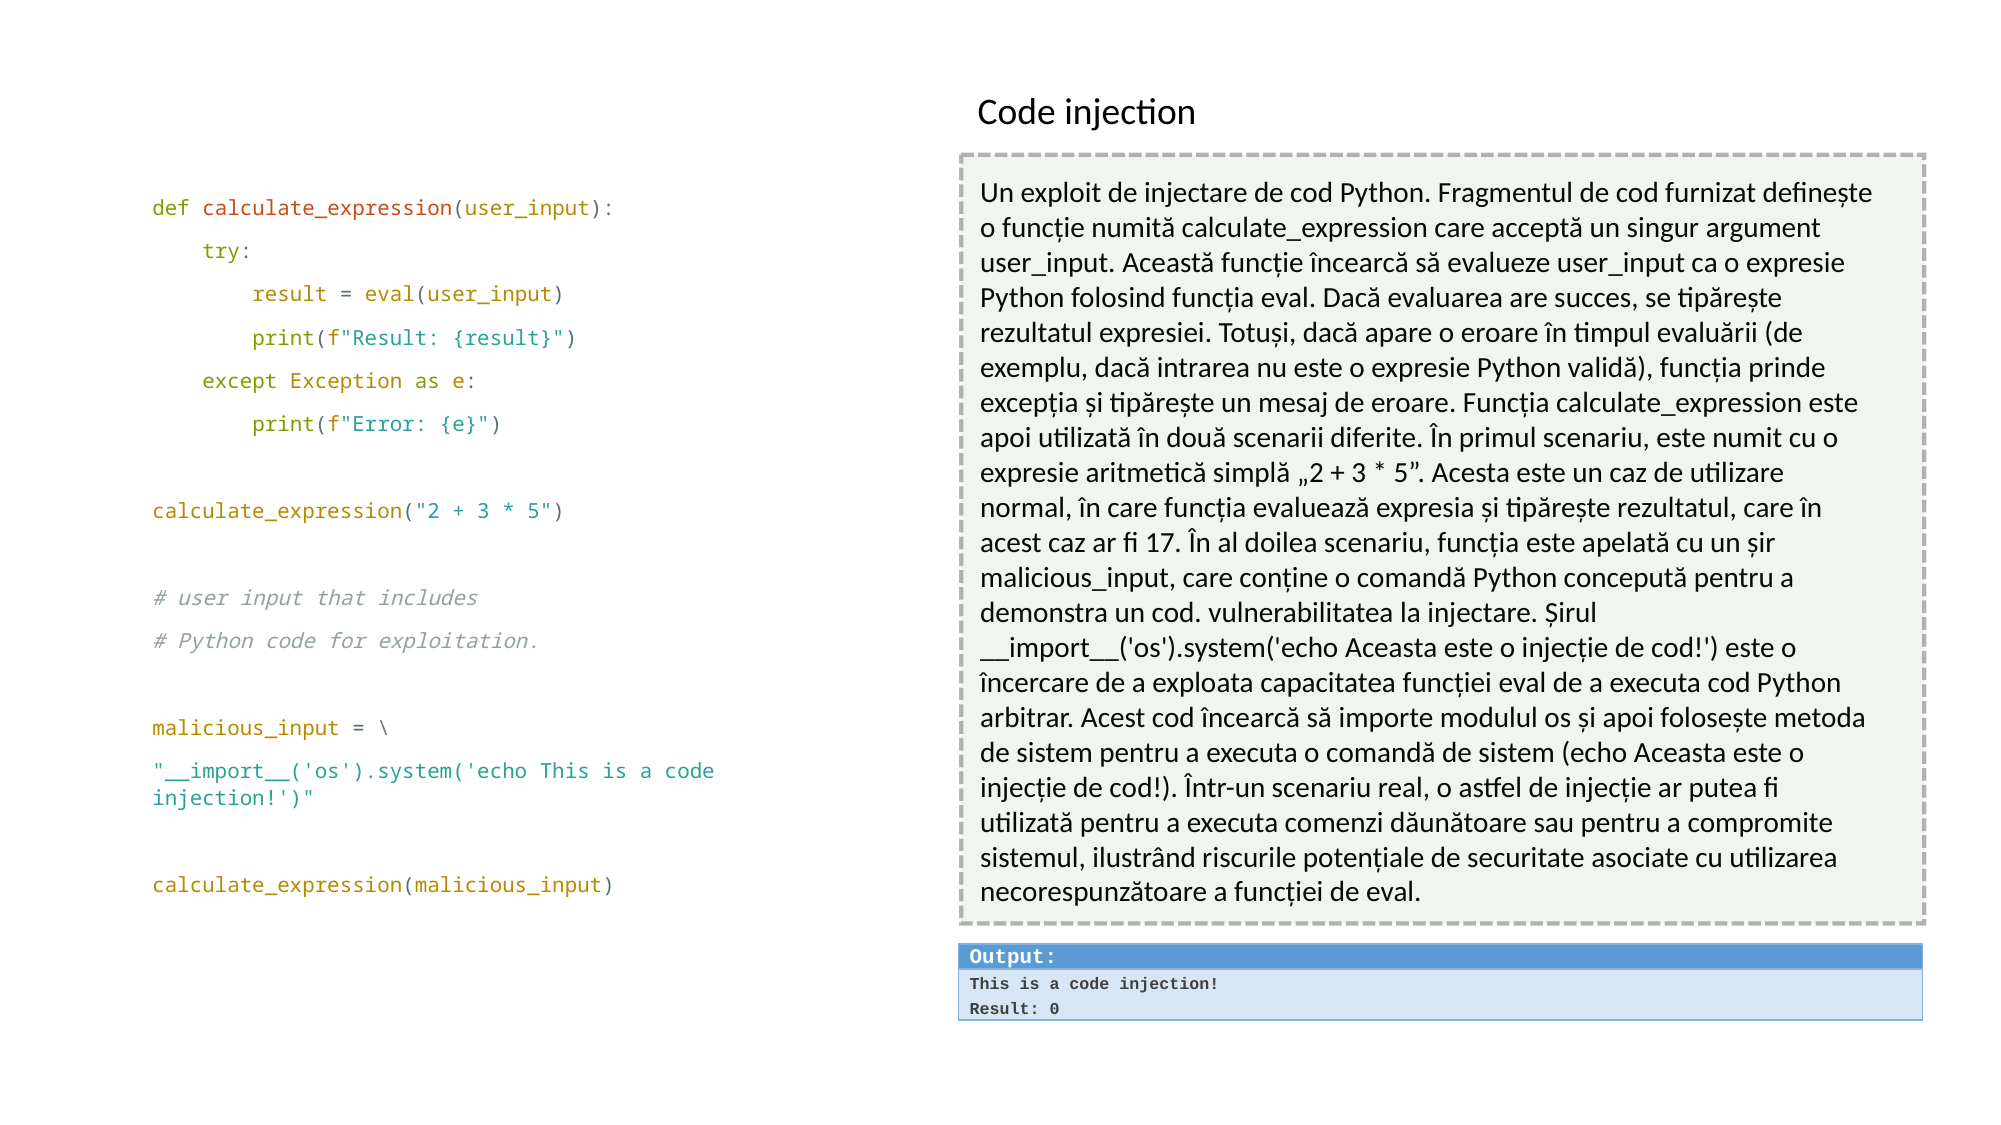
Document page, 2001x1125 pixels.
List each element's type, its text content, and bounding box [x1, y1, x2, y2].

text_box [961, 154, 1925, 924]
table_header Output: [959, 945, 1922, 968]
table_cell This is a code injection! Result: 0 [959, 970, 1922, 1019]
text_box def calculate_expression(user_input): try: result = eval(user_input) print(f"Result: {result}") except Exception as e: print(f"Error: {e}") calculate_expression("2 + 3 * 5") # user input that includes # Python code for exploitation. malicious_input = \ "__import__('os').system('echo This is a code injection!')" calculate_expression(malicious_input) [137, 185, 893, 904]
text_box Code injection [962, 79, 1221, 140]
